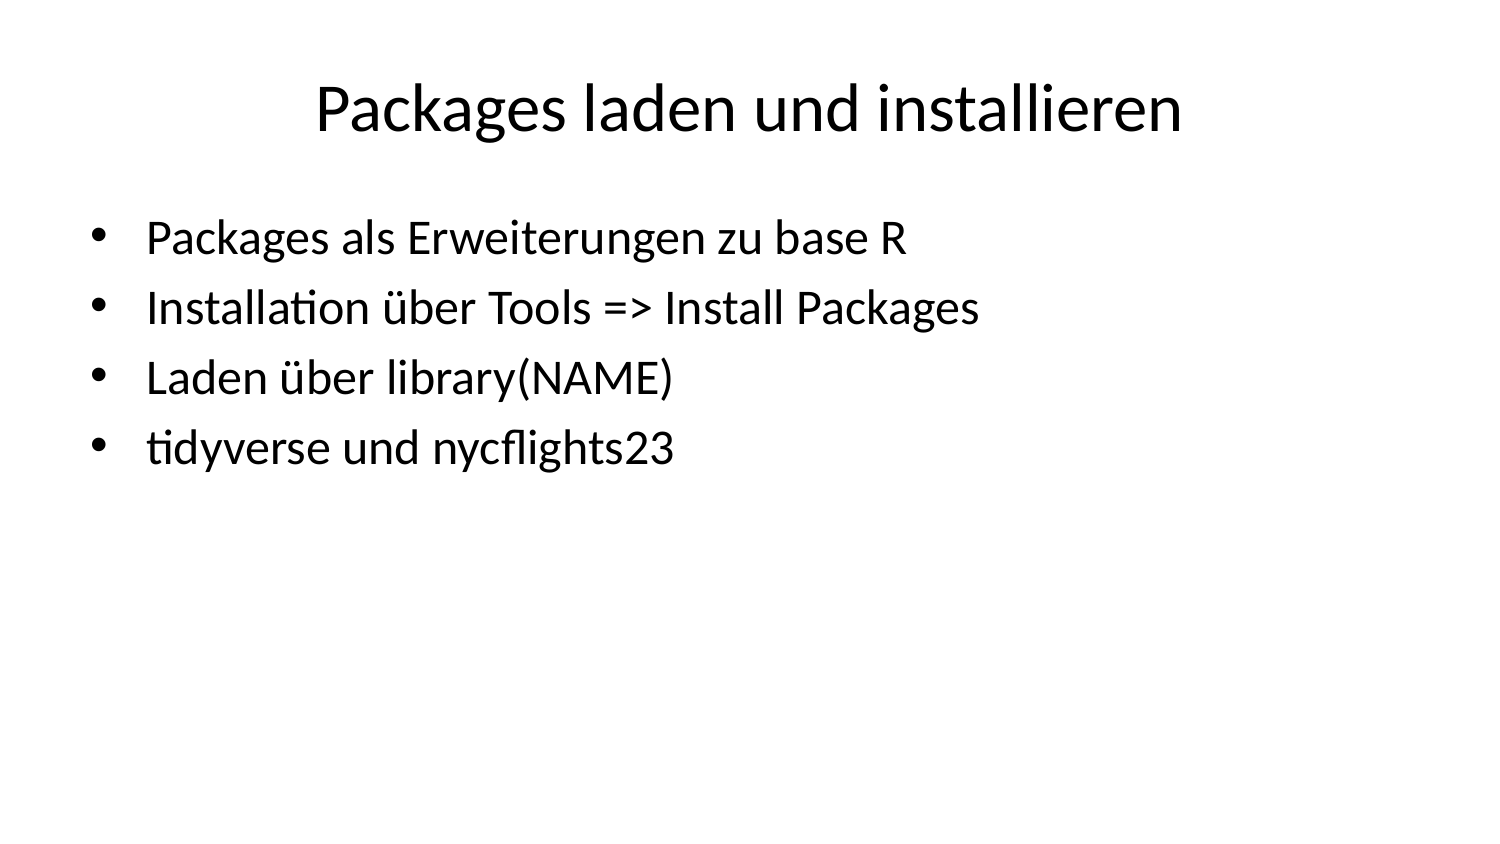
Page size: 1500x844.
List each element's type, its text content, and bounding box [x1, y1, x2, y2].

list Packages als Erweiterungen zu base R Installation über Tools => Install Packages Laden über library(NAME) tidyverse und nycflights23 [75, 196, 1425, 754]
title Packages laden und installieren [75, 33, 1425, 175]
